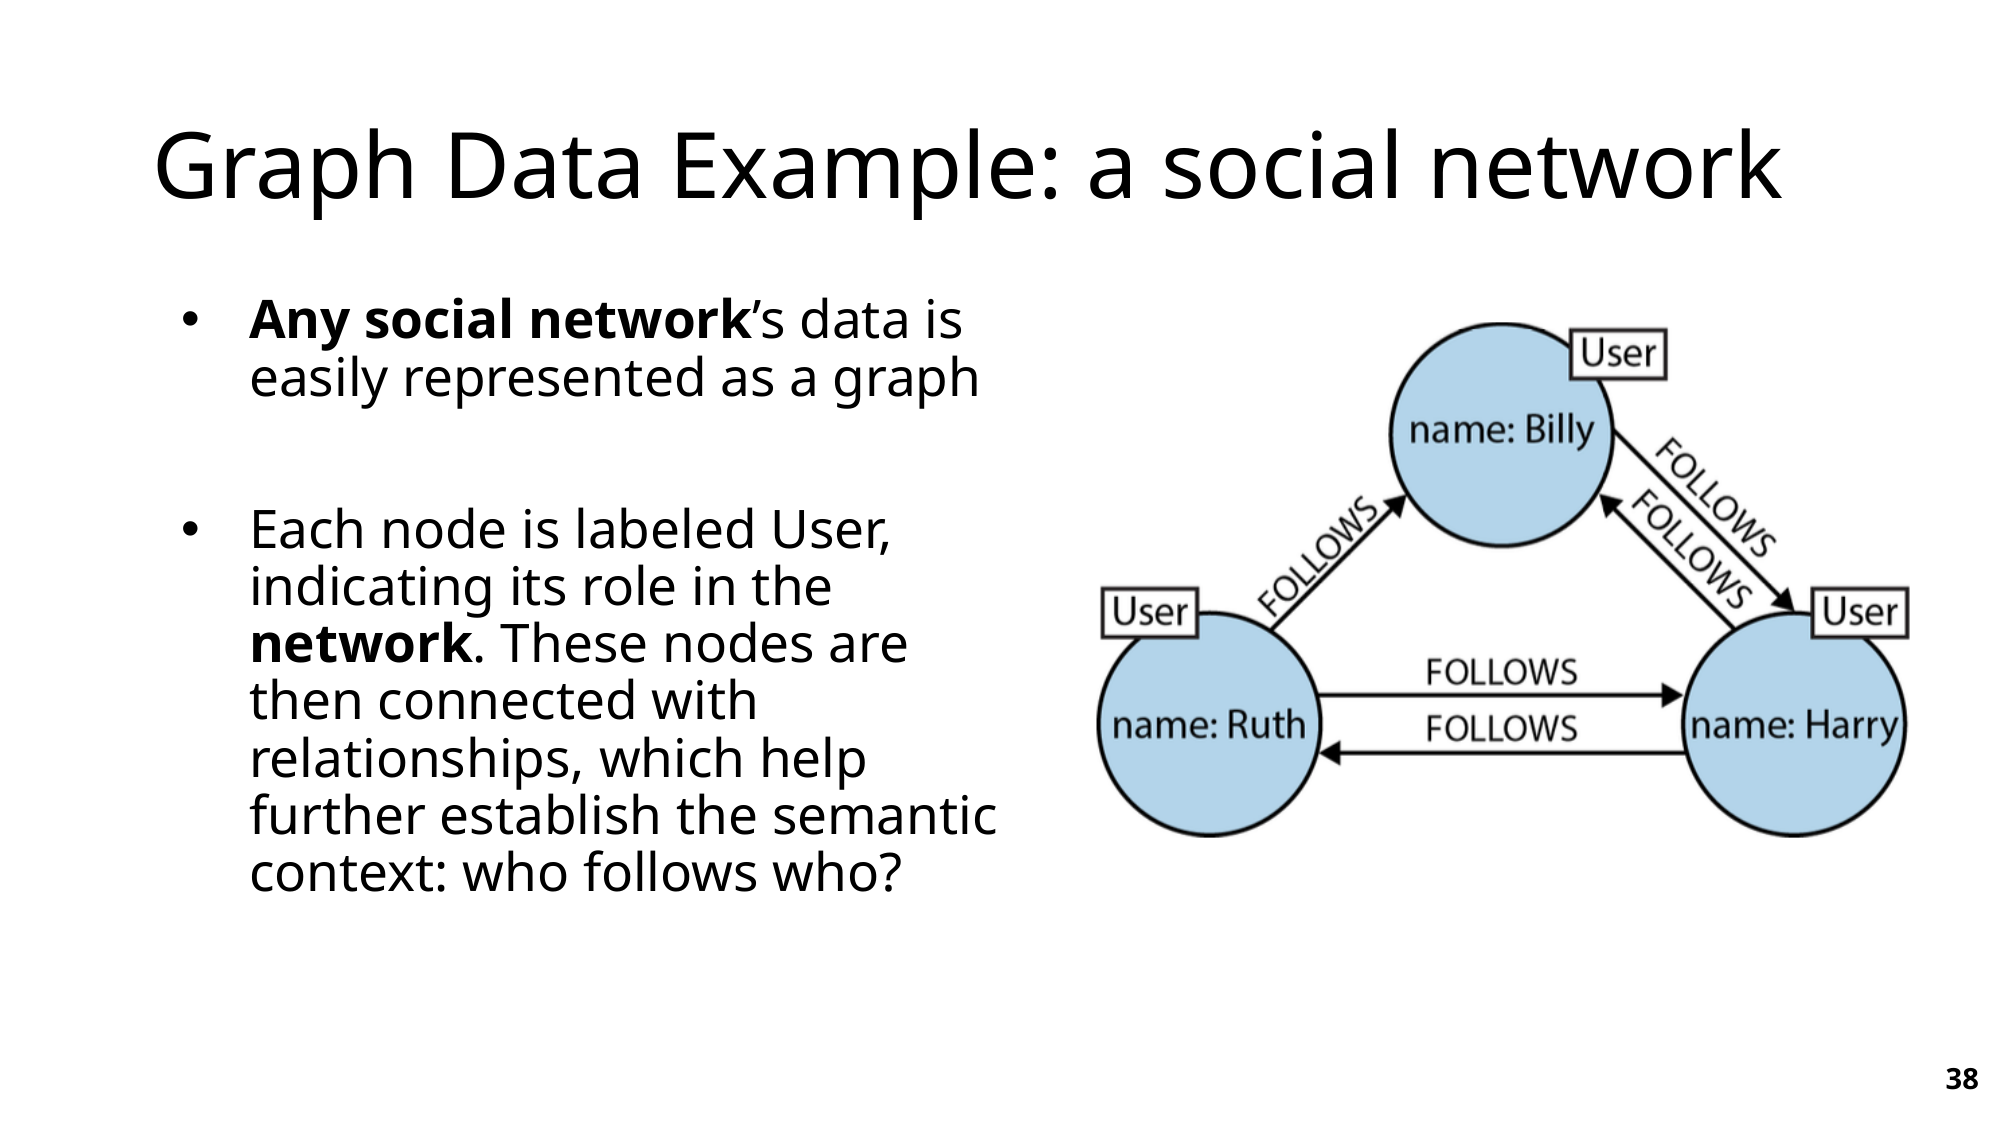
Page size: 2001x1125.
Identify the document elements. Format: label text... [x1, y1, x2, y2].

list Any social network’s data is easily represented as a graph Each node is labeled User, indicating its role in the network. These nodes are then connected with relationships, which help further establish the semantic context: who follows who? [165, 285, 1015, 925]
picture [1040, 305, 1963, 854]
slide_number 38 [1924, 1037, 2000, 1123]
title Graph Data Example: a social network [137, 59, 1863, 278]
